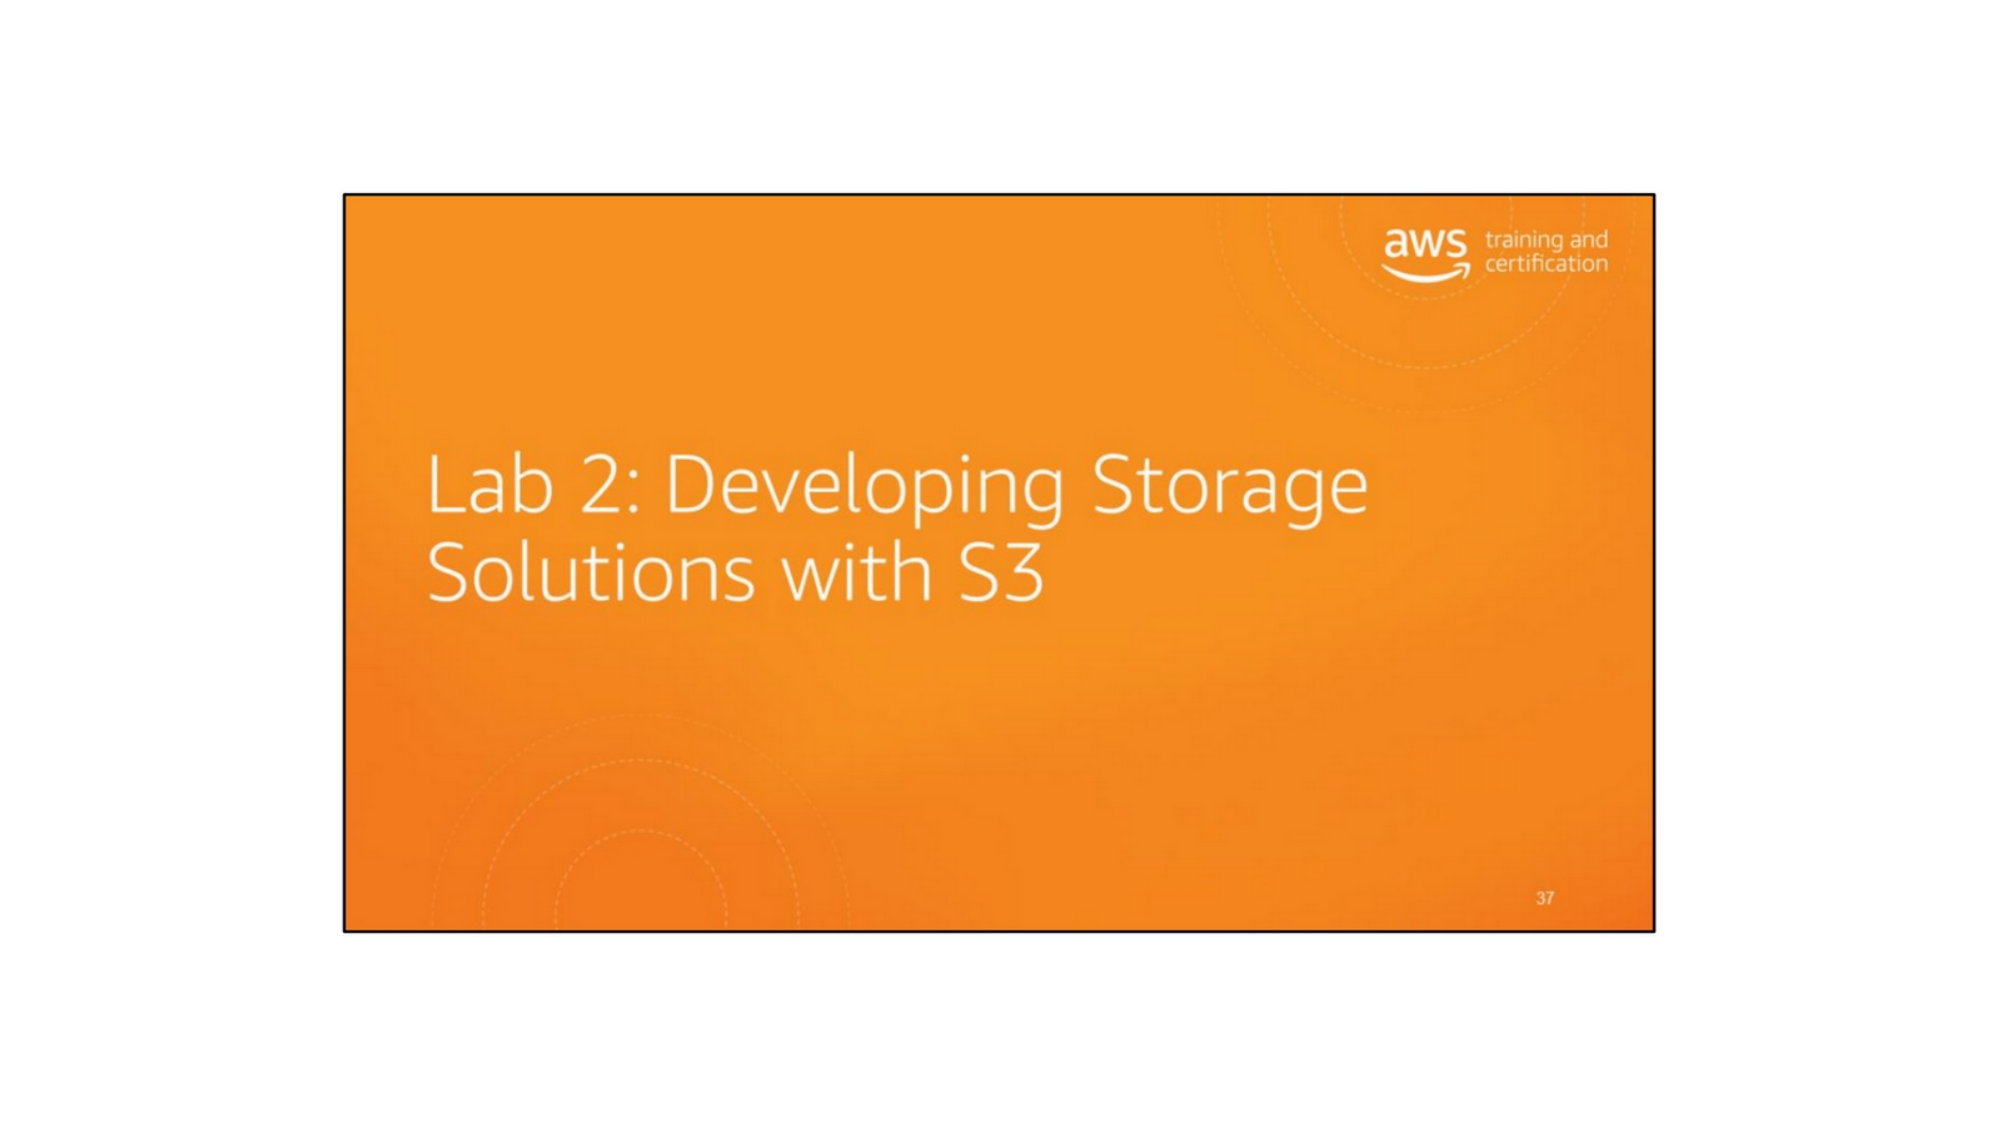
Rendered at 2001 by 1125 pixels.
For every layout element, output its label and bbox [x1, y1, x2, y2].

picture [337, 187, 1663, 938]
